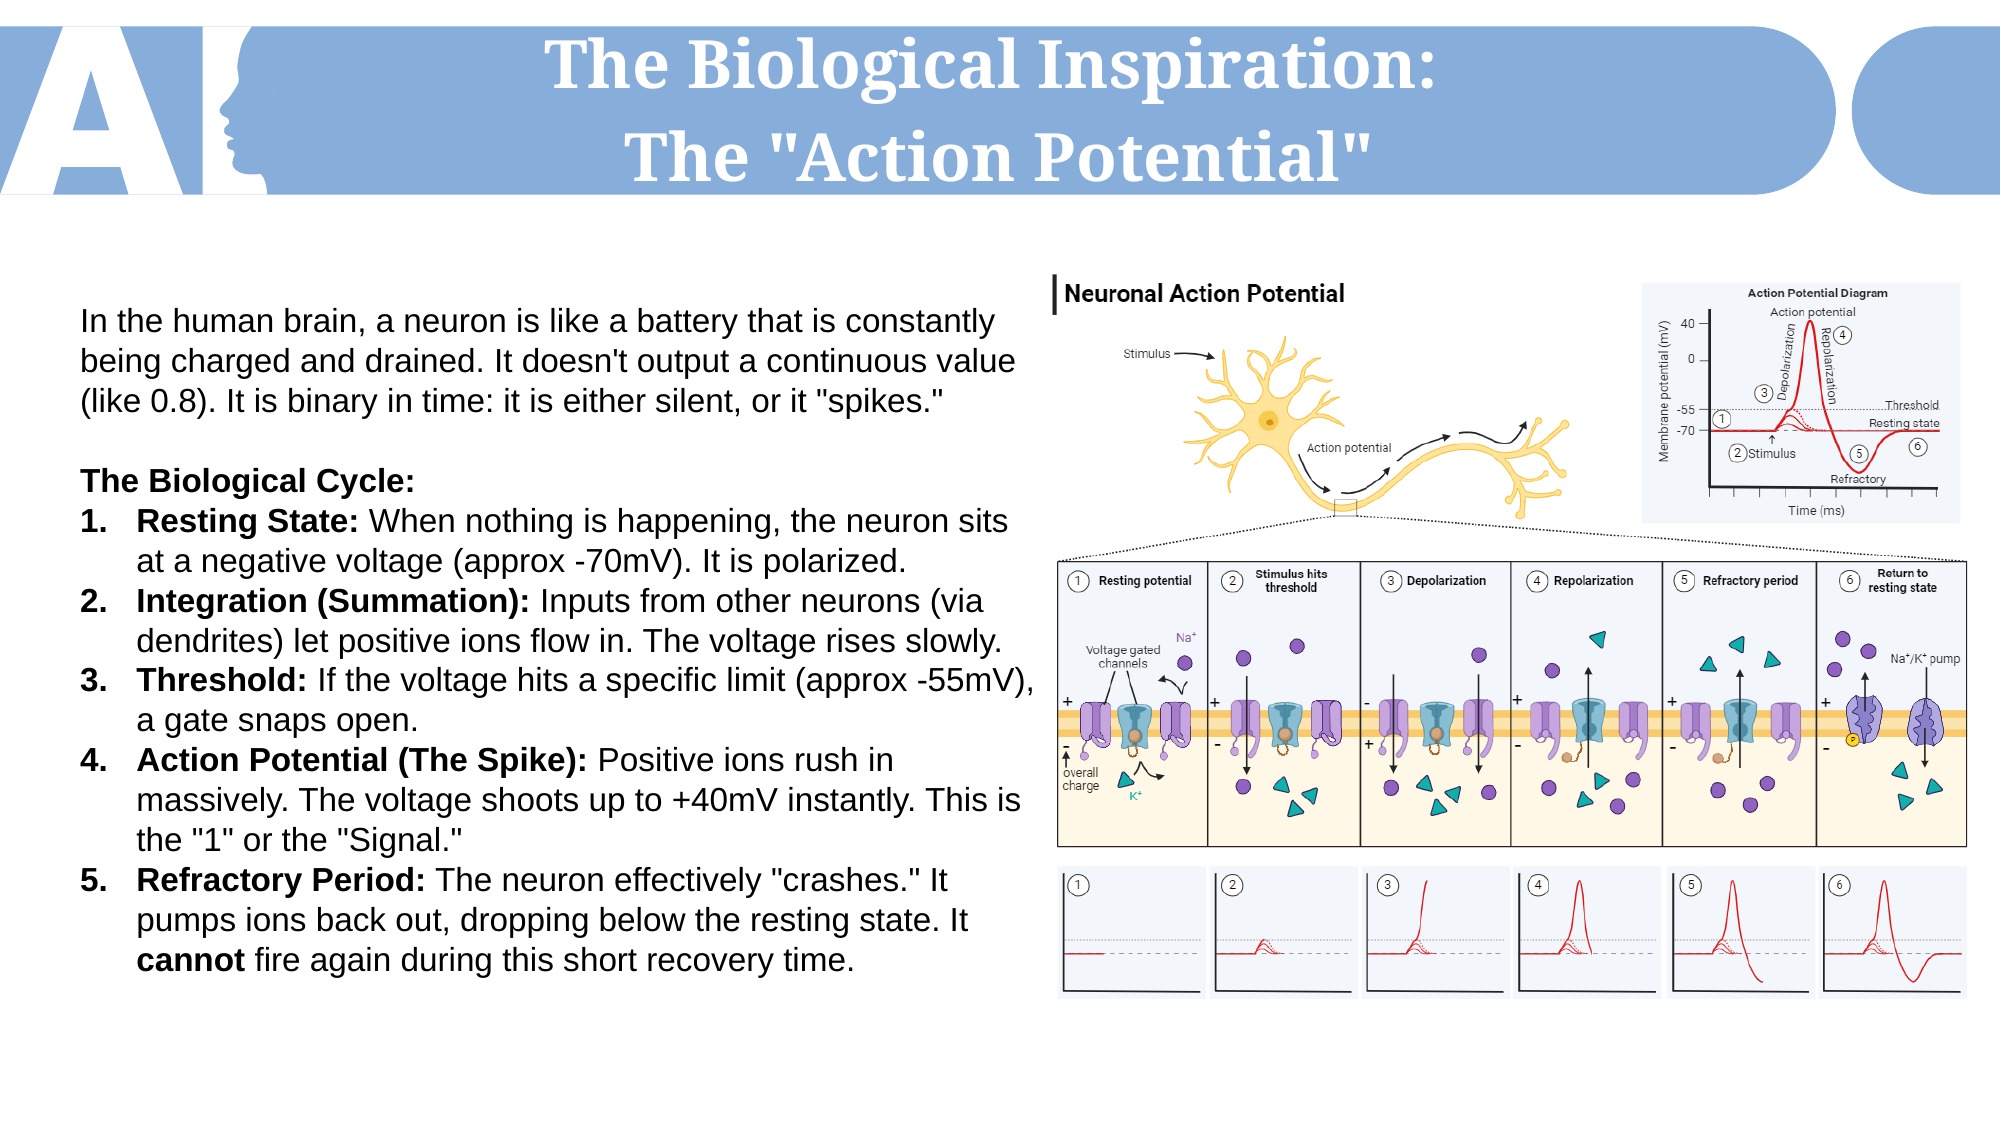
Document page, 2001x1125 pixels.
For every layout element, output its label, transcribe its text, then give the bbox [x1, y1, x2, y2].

list The Biological Inspiration: The "Action Potential" [87, 20, 1913, 206]
picture [1038, 256, 1986, 1023]
text_box In the human brain, a neuron is like a battery that is constantly being charged and drained. It doesn't output a continuous value (like 0.8). It is binary in time: it is either silent, or it "spikes." The Biological Cycle: Resting State: When nothing is happening, the neuron sits at a negative voltage (approx -70mV). It is polarized. Integration (Summation): Inputs from other neurons (via dendrites) let positive ions flow in. The voltage rises slowly. Threshold: If the voltage hits a specific limit (approx -55mV), a gate snaps open. Action Potential (The Spike): Positive ions rush in massively. The voltage shoots up to +40mV instantly. This is the "1" or the "Signal." Refractory Period: The neuron effectively "crashes." It pumps ions back out, dropping below the resting state. It cannot fire again during this short recovery time. [65, 291, 1038, 986]
